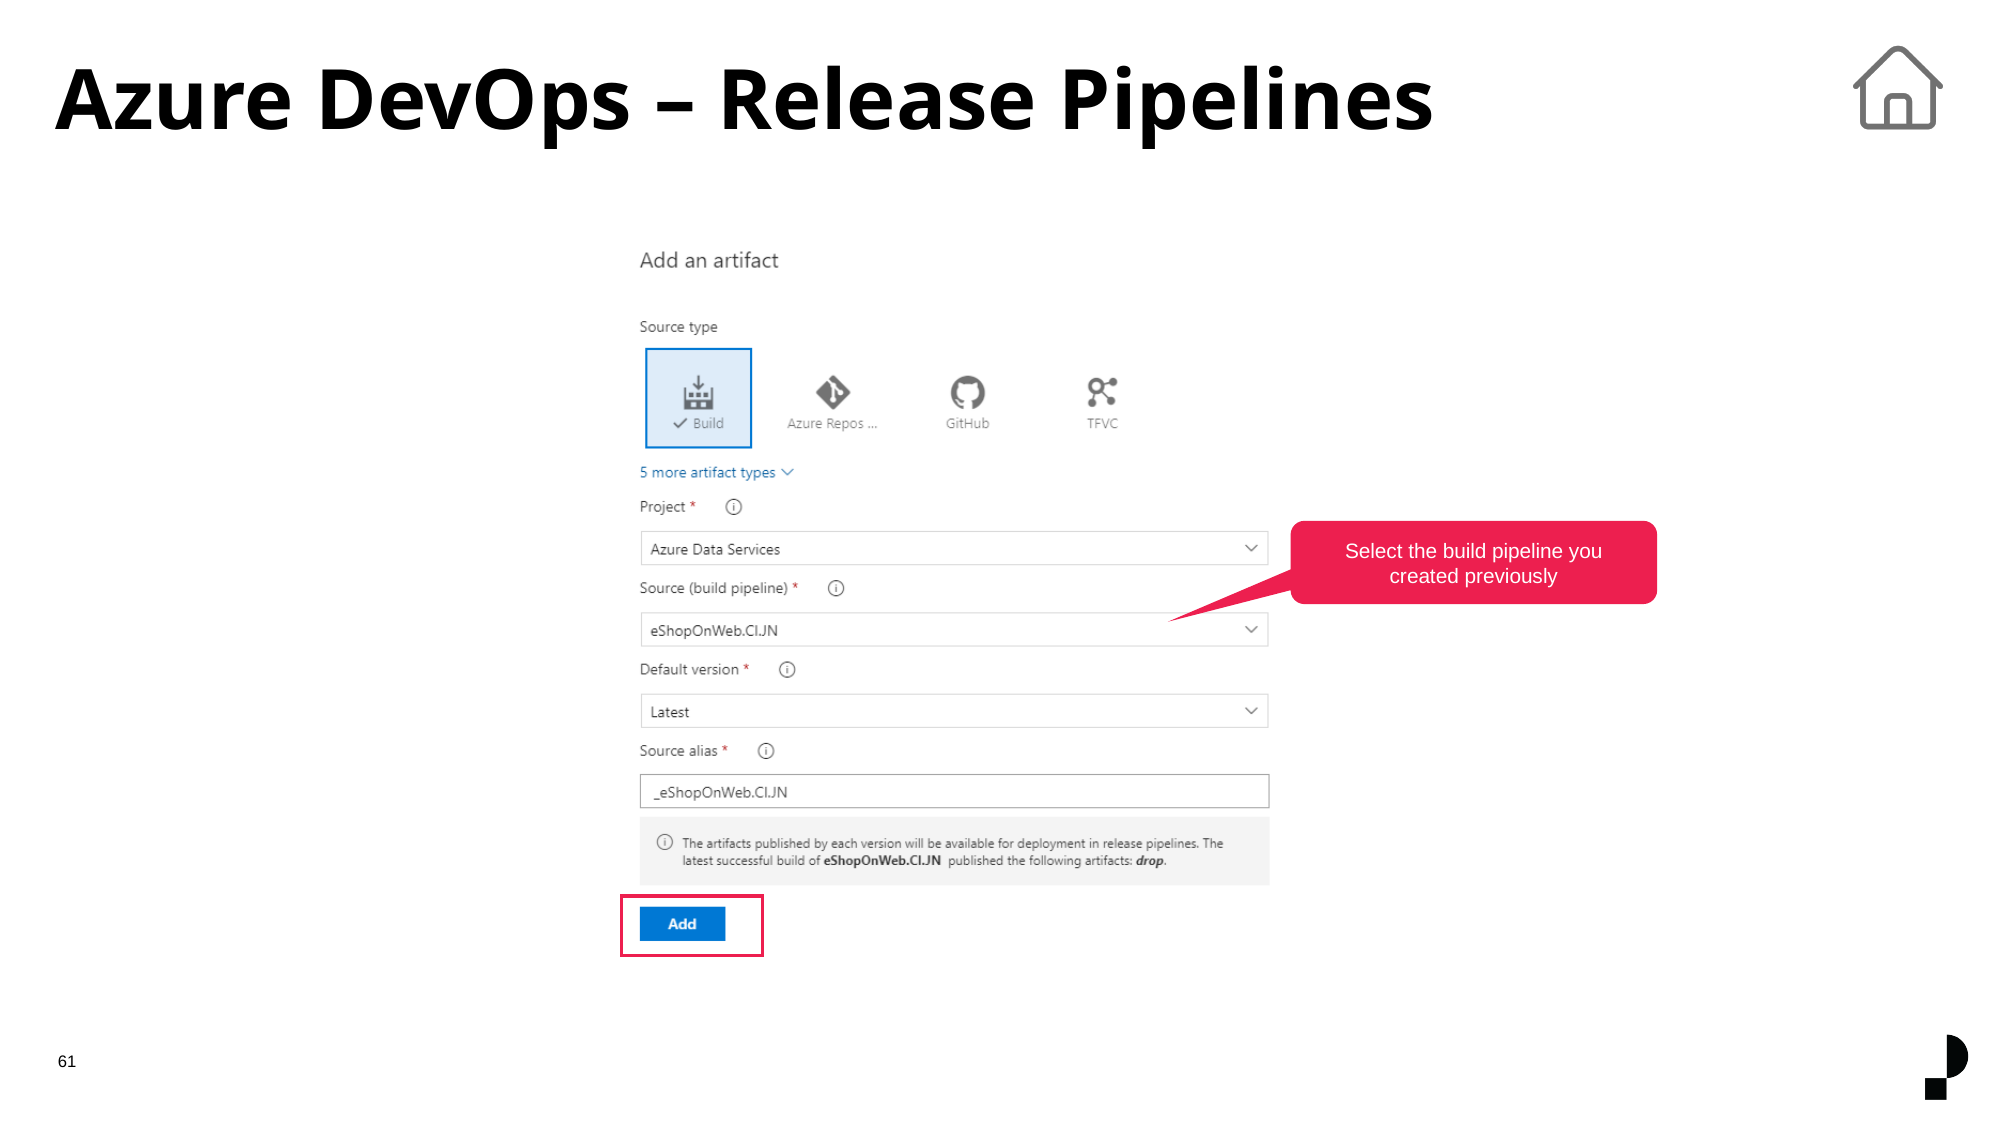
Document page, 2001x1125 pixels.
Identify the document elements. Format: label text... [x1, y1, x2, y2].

picture [610, 228, 1291, 971]
picture [1853, 43, 1943, 132]
picture [1920, 1028, 1972, 1106]
slide_number 61 [56, 1050, 77, 1071]
text_box Select the build pipeline you created previously [1291, 519, 1659, 606]
list Azure DevOps – Release Pipelines [55, 57, 1943, 149]
